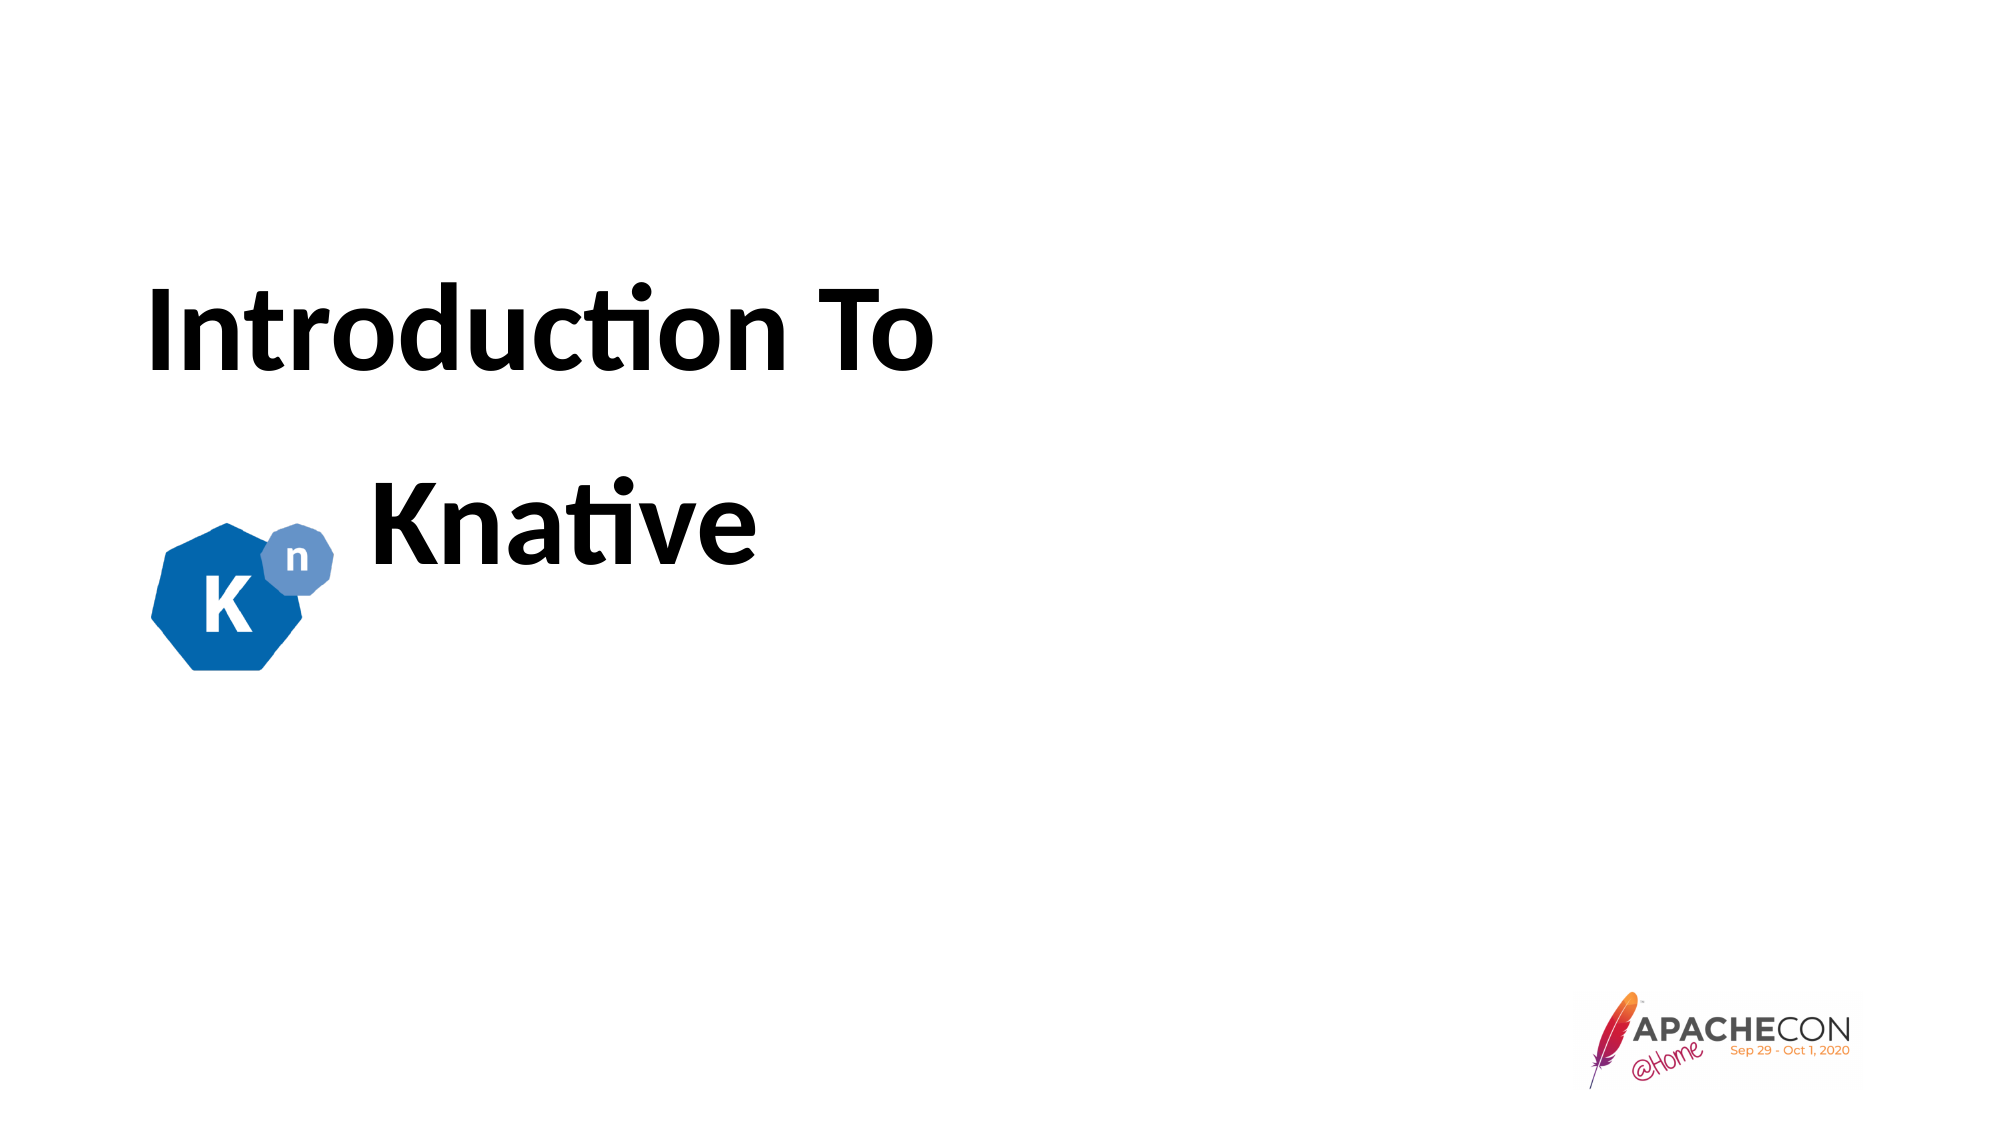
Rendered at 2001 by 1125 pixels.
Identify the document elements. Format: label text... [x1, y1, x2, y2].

picture [1573, 991, 1863, 1090]
picture [138, 489, 343, 694]
list Introduction To Knative [129, 115, 1566, 787]
